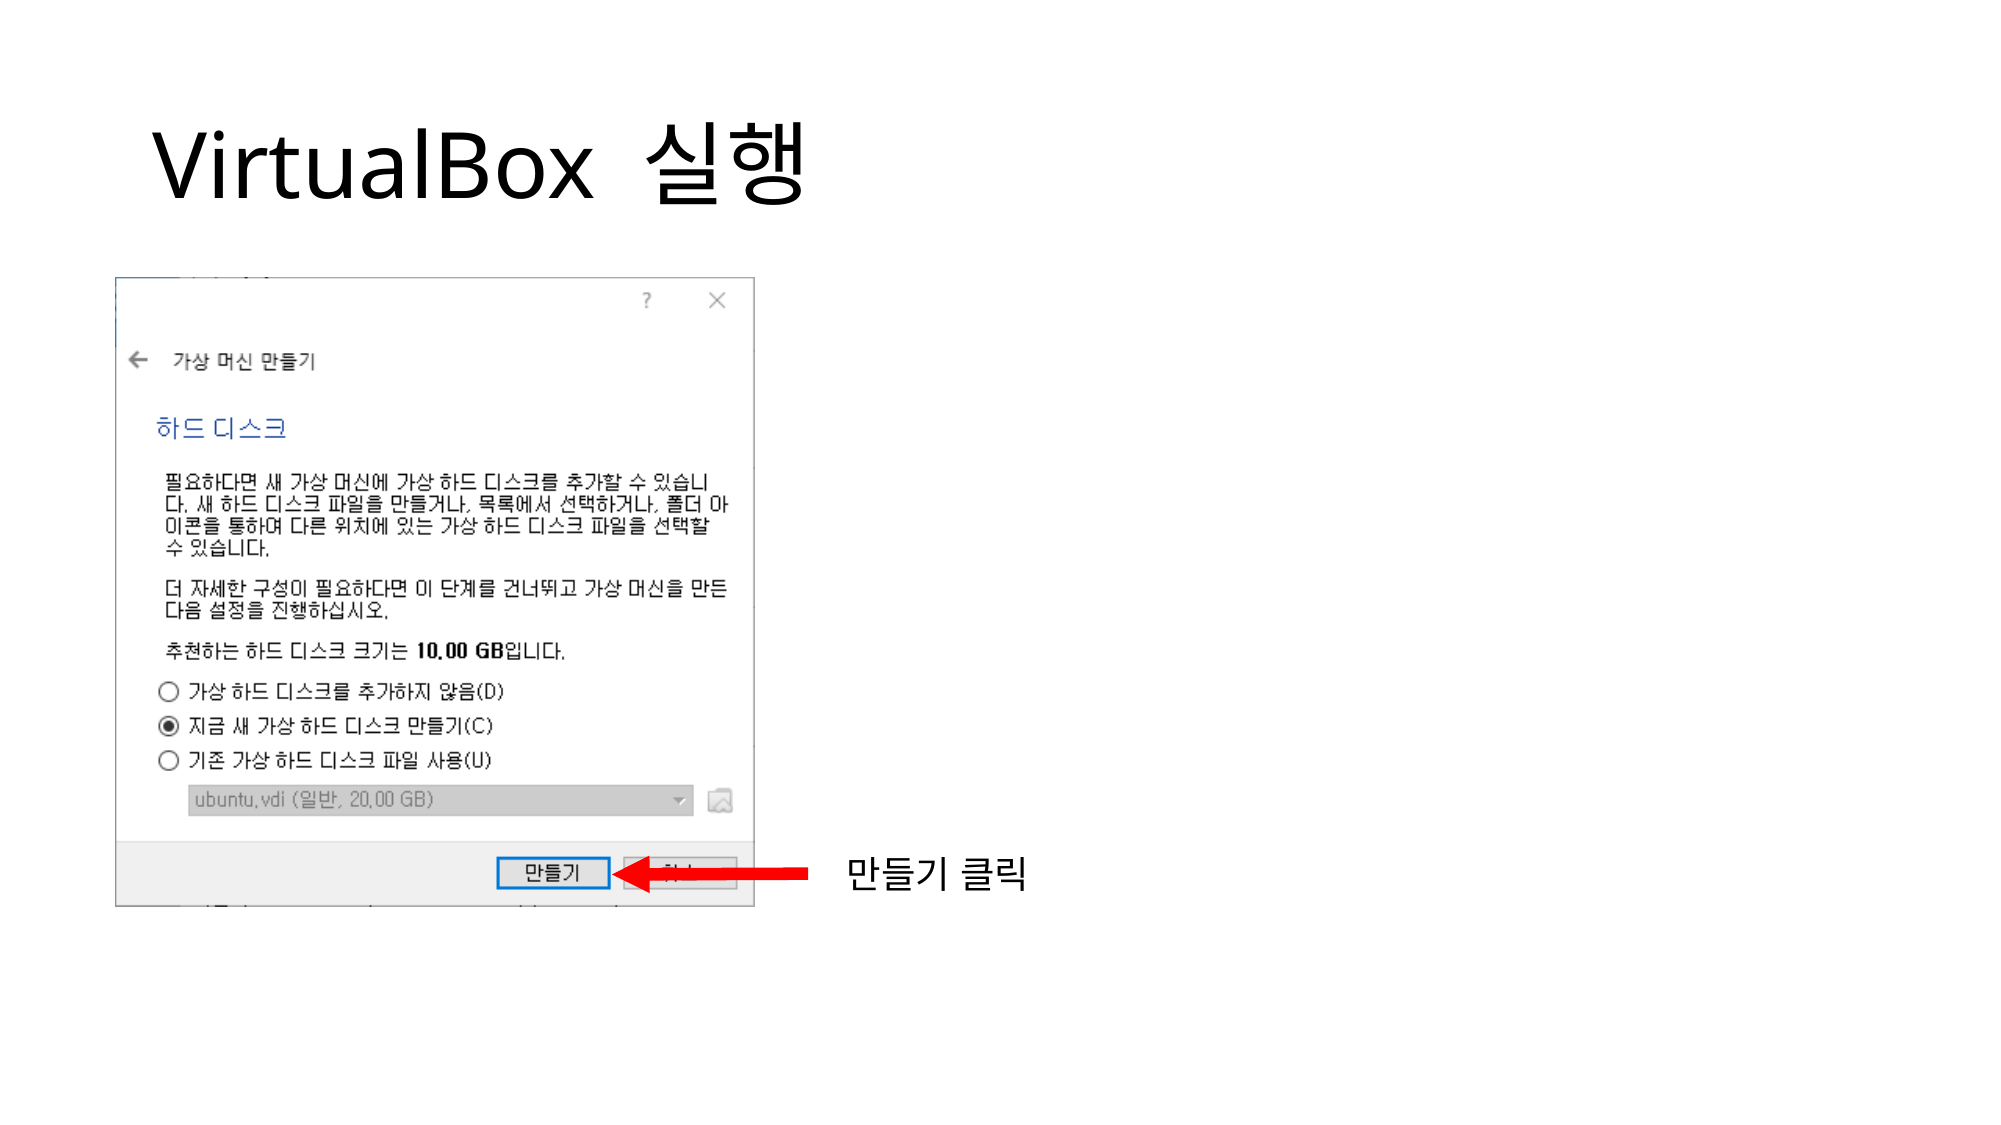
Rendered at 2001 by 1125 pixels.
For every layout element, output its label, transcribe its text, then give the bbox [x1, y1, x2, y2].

text_box 만들기 클릭 [831, 843, 1267, 904]
picture [115, 277, 755, 908]
title VirtualBox 실행 [137, 59, 1863, 278]
